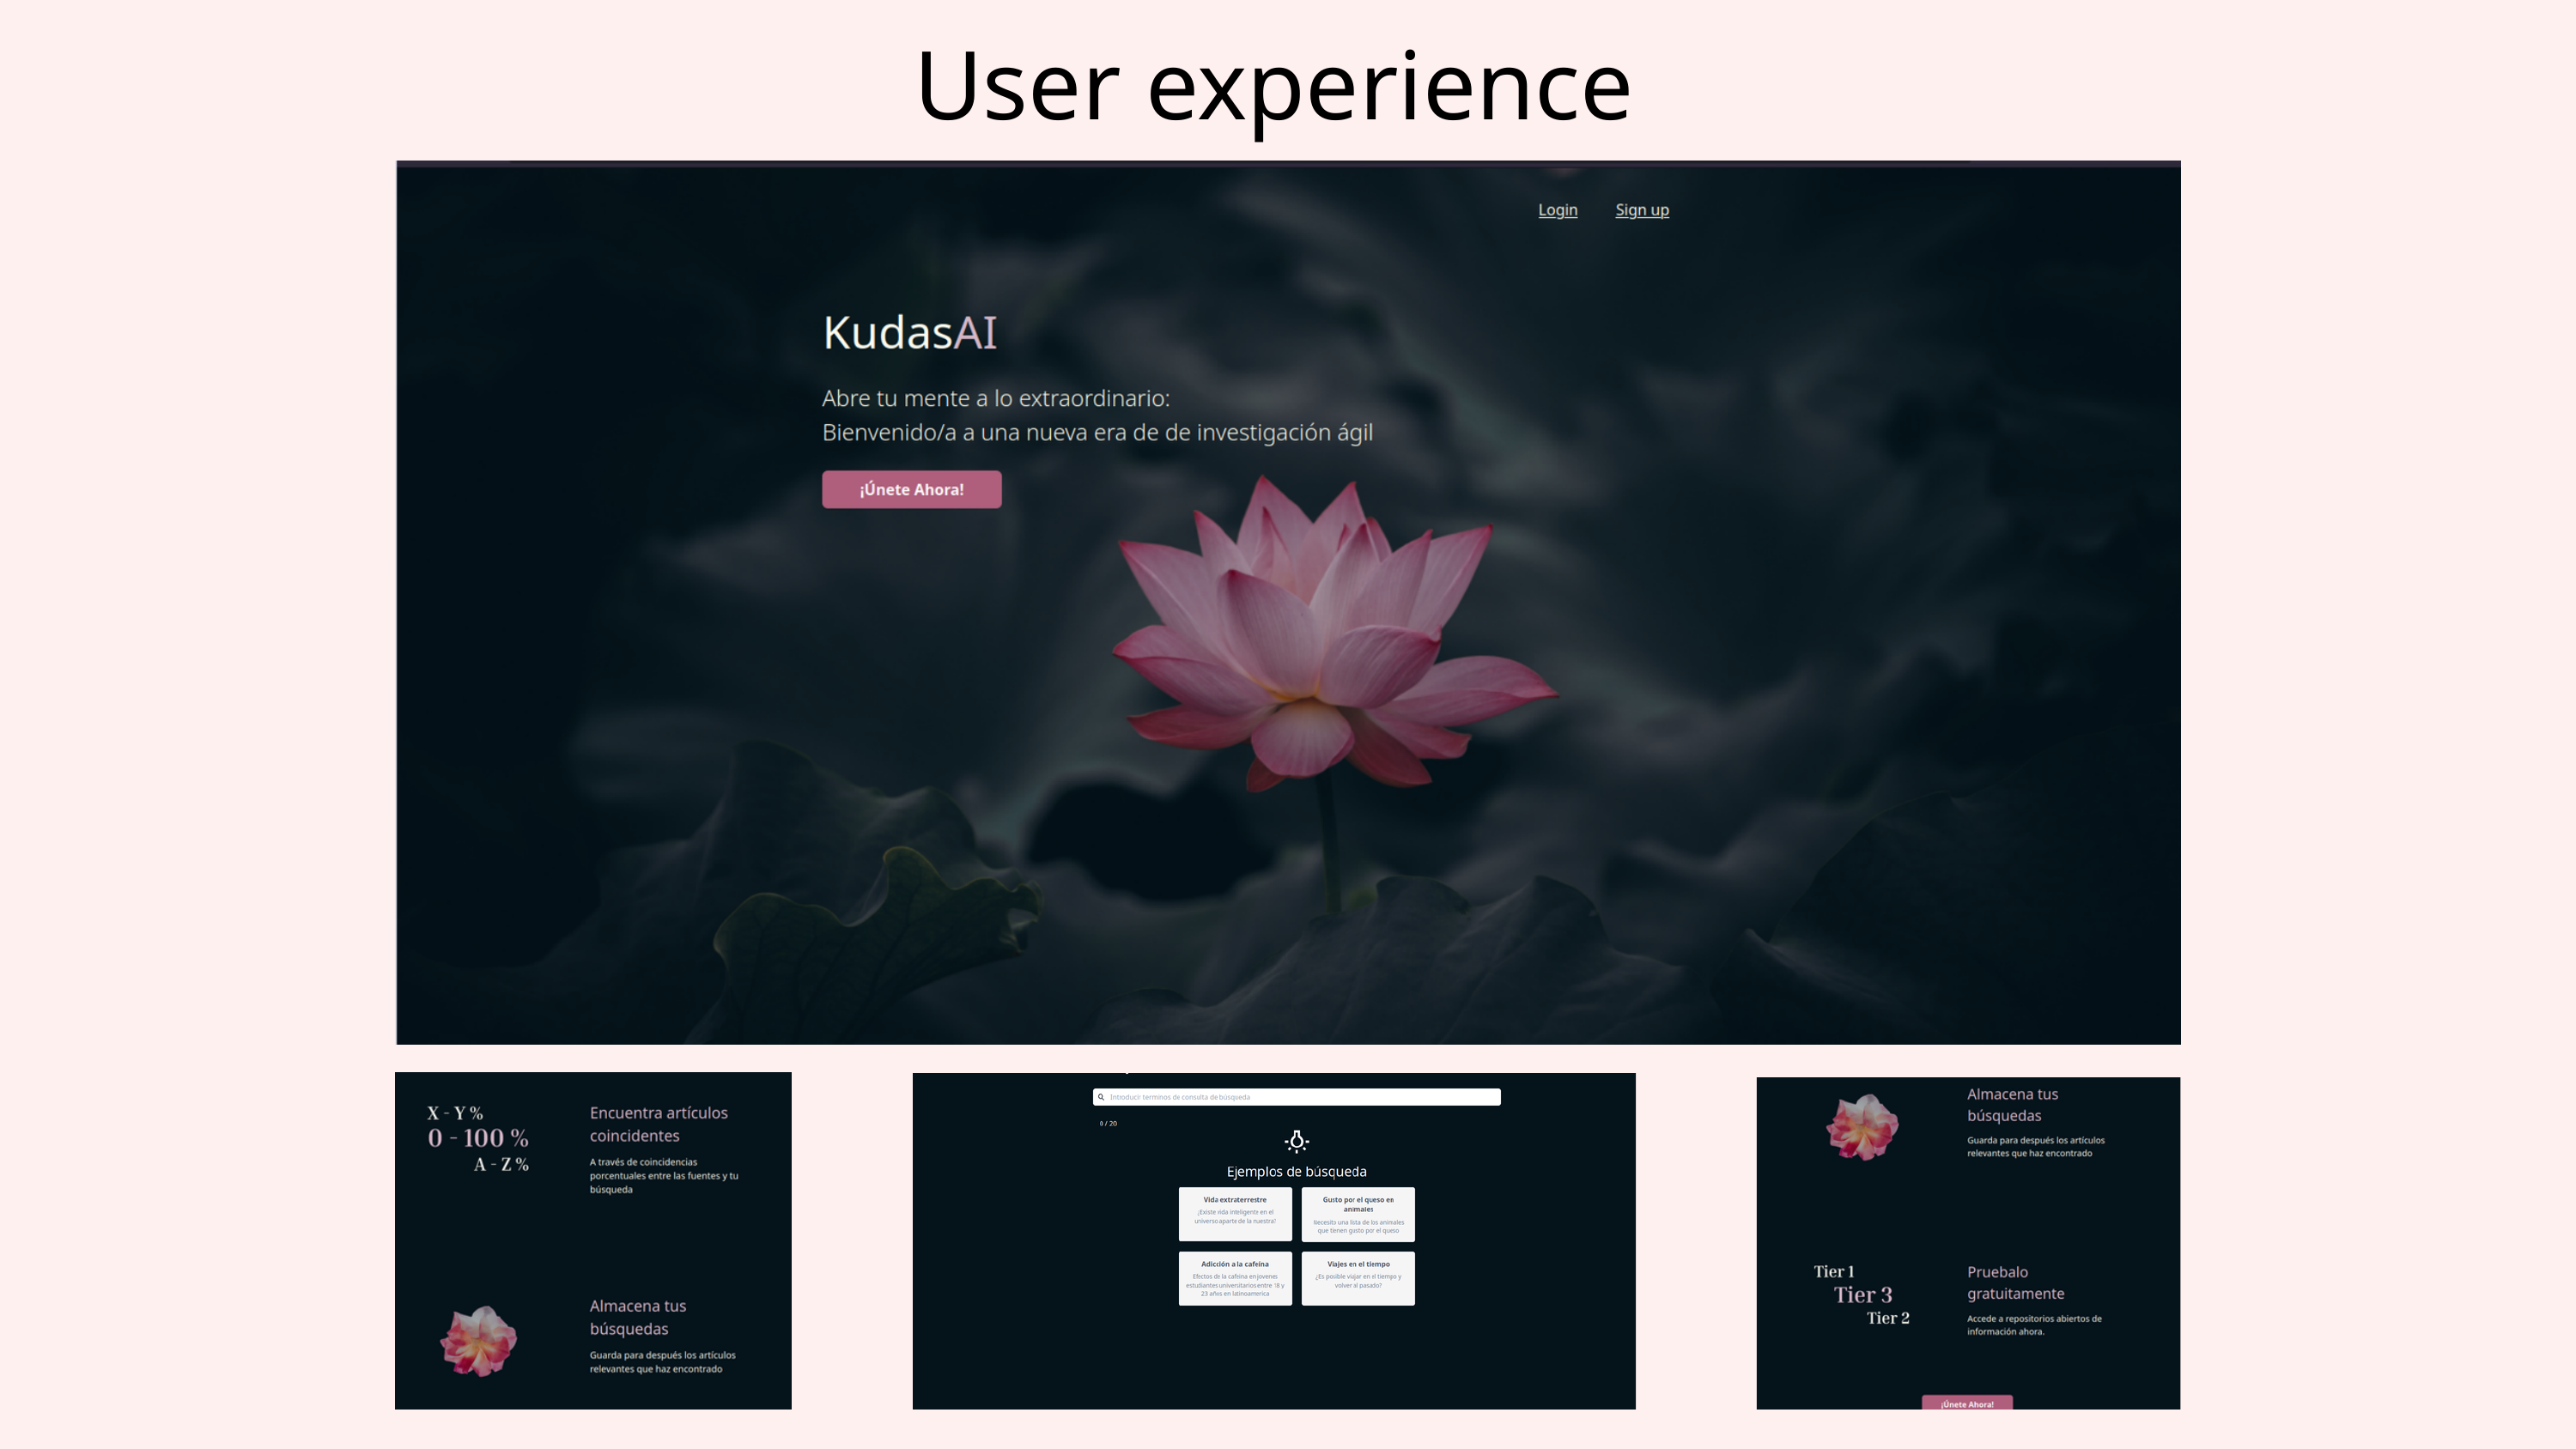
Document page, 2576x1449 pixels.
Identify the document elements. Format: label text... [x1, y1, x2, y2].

text_box User experience [277, 27, 2271, 139]
picture [395, 160, 2181, 1045]
picture [912, 1072, 1637, 1410]
picture [395, 1072, 793, 1410]
picture [1756, 1077, 2181, 1410]
